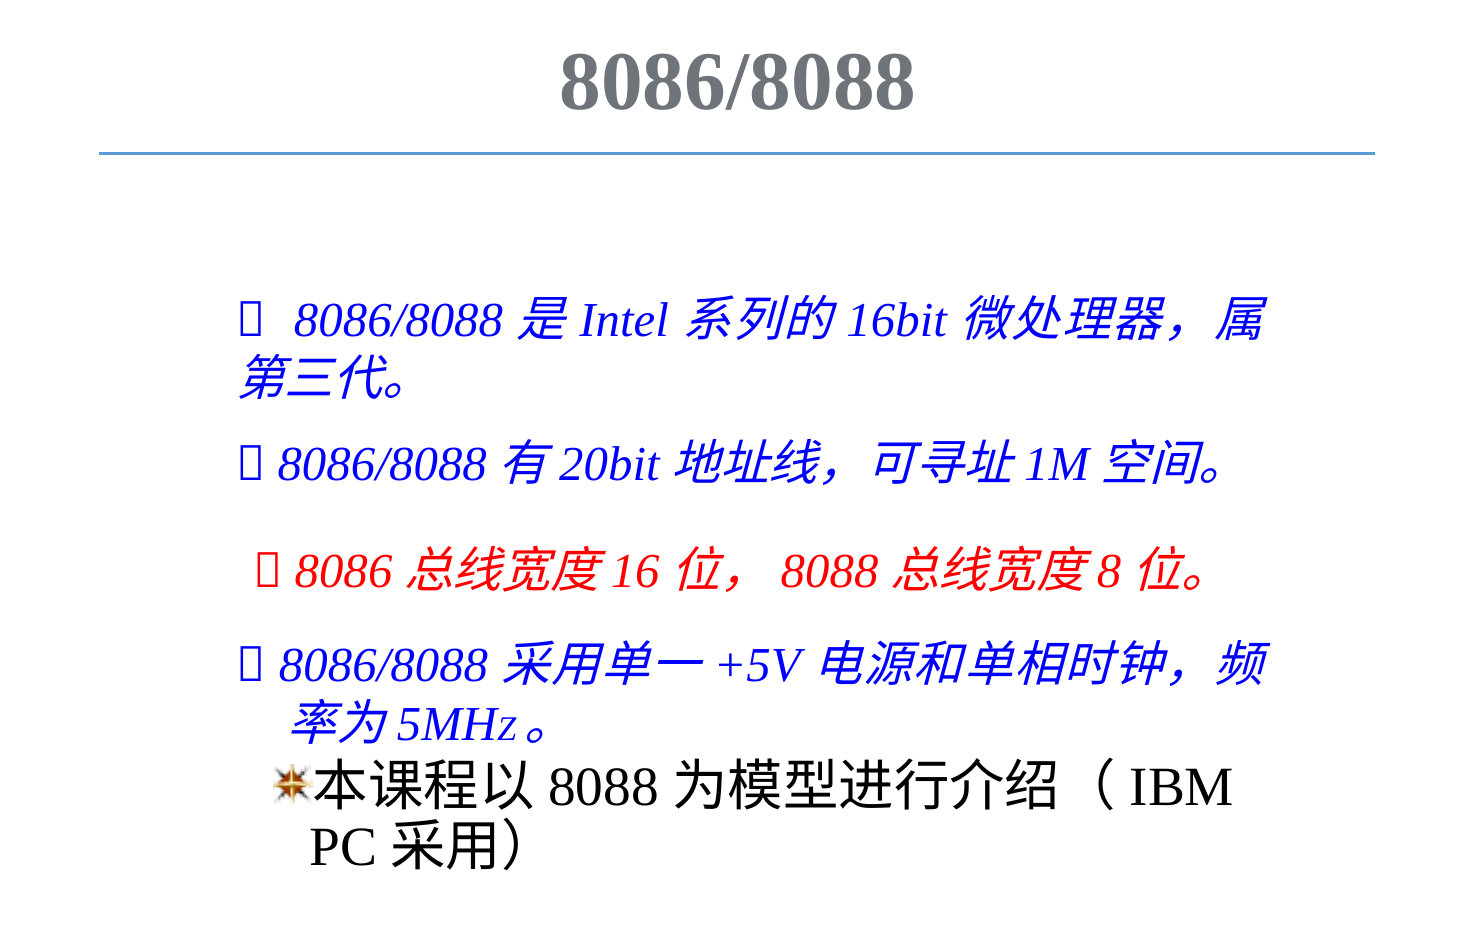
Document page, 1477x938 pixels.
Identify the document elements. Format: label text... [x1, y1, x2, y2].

text_box  8086/8088有20bit地址线，可寻址1M空间。 [221, 423, 1278, 498]
text_box 本课程以8088为模型进行介绍（IBM PC采用） [259, 749, 1291, 885]
text_box  8086/8088是Intel系列的16bit微处理器，属第三代。 [221, 280, 1278, 412]
text_box  8086总线宽度16位，8088总线宽度8位。 [238, 531, 1295, 605]
text_box  8086/8088采用单一+5V电源和单相时钟，频率为5MHZ。 [221, 625, 1278, 758]
picture [273, 764, 313, 804]
text_box [113, 0, 1364, 938]
text_box 8086/8088 [206, 31, 1270, 133]
